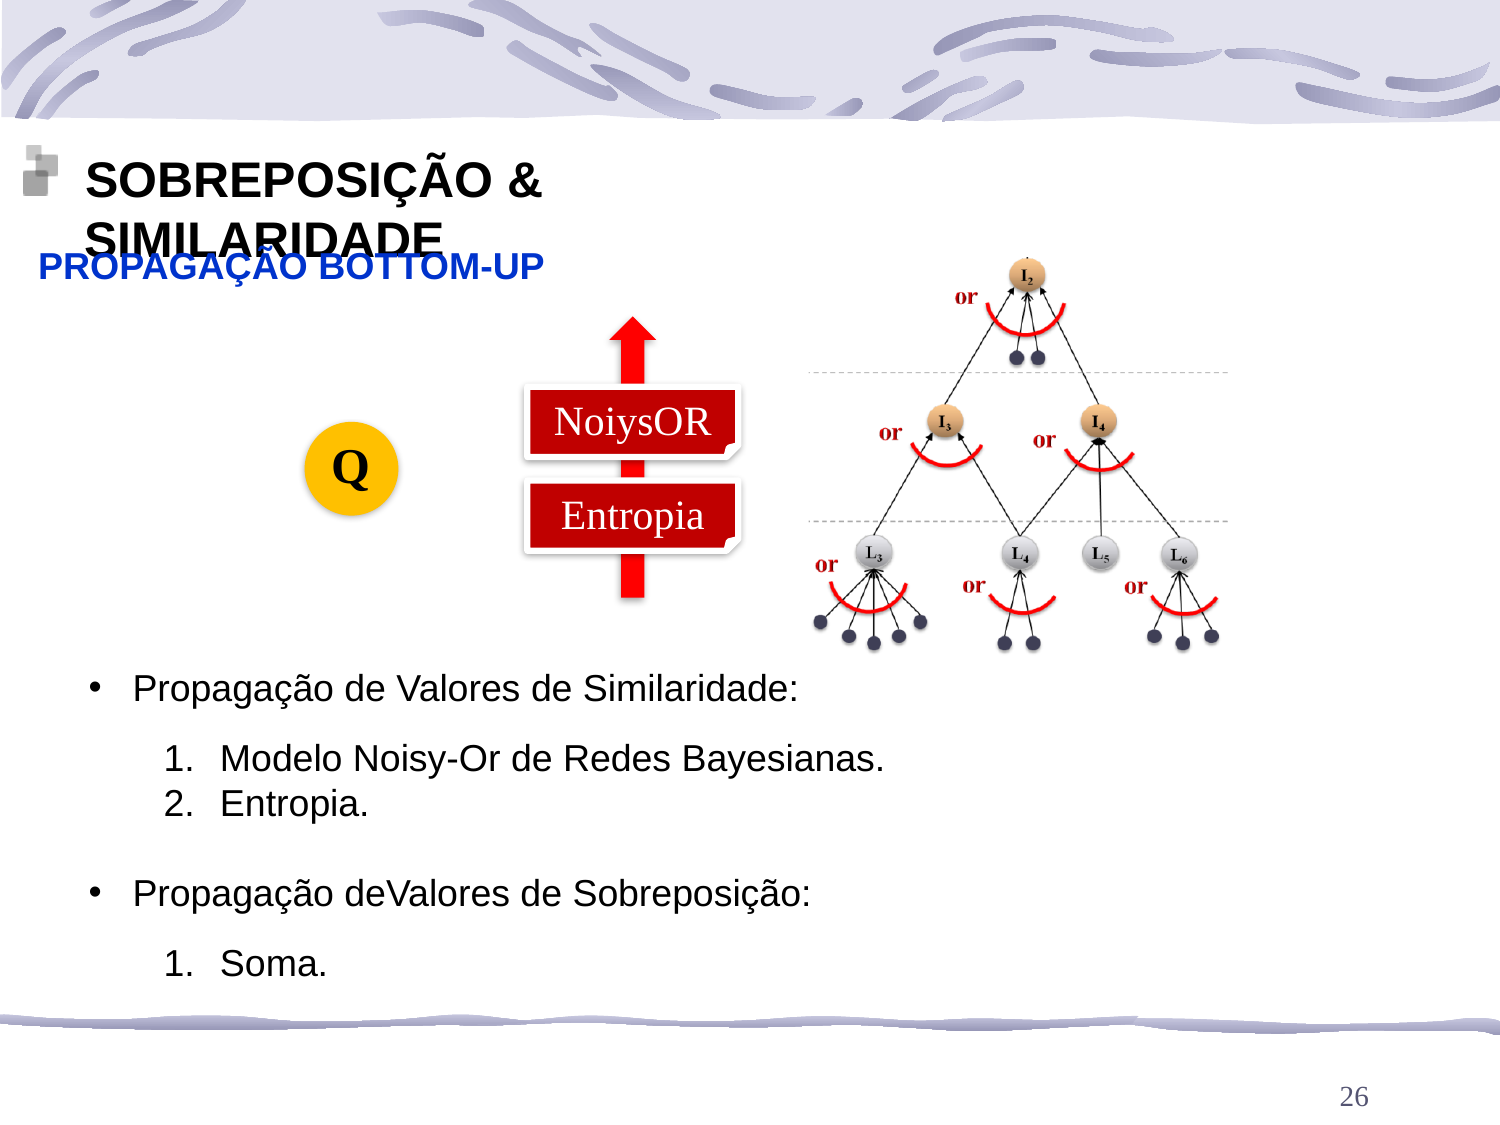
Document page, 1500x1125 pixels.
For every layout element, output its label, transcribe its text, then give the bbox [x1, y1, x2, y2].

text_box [304, 257, 1231, 661]
slide_number 26 [1071, 1081, 1385, 1120]
picture [23, 145, 58, 197]
text_box PROPAGAÇÃO BOTTOM-UP [23, 234, 1500, 295]
text_box SOBREPOSIÇÃO & SIMILARIDADE [40, 140, 932, 216]
text_box Propagação de Valores de Similaridade: Modelo Noisy-Or de Redes Bayesianas. Entropia. Propagação deValores de Sobreposição: Soma. [0, 656, 1430, 1081]
